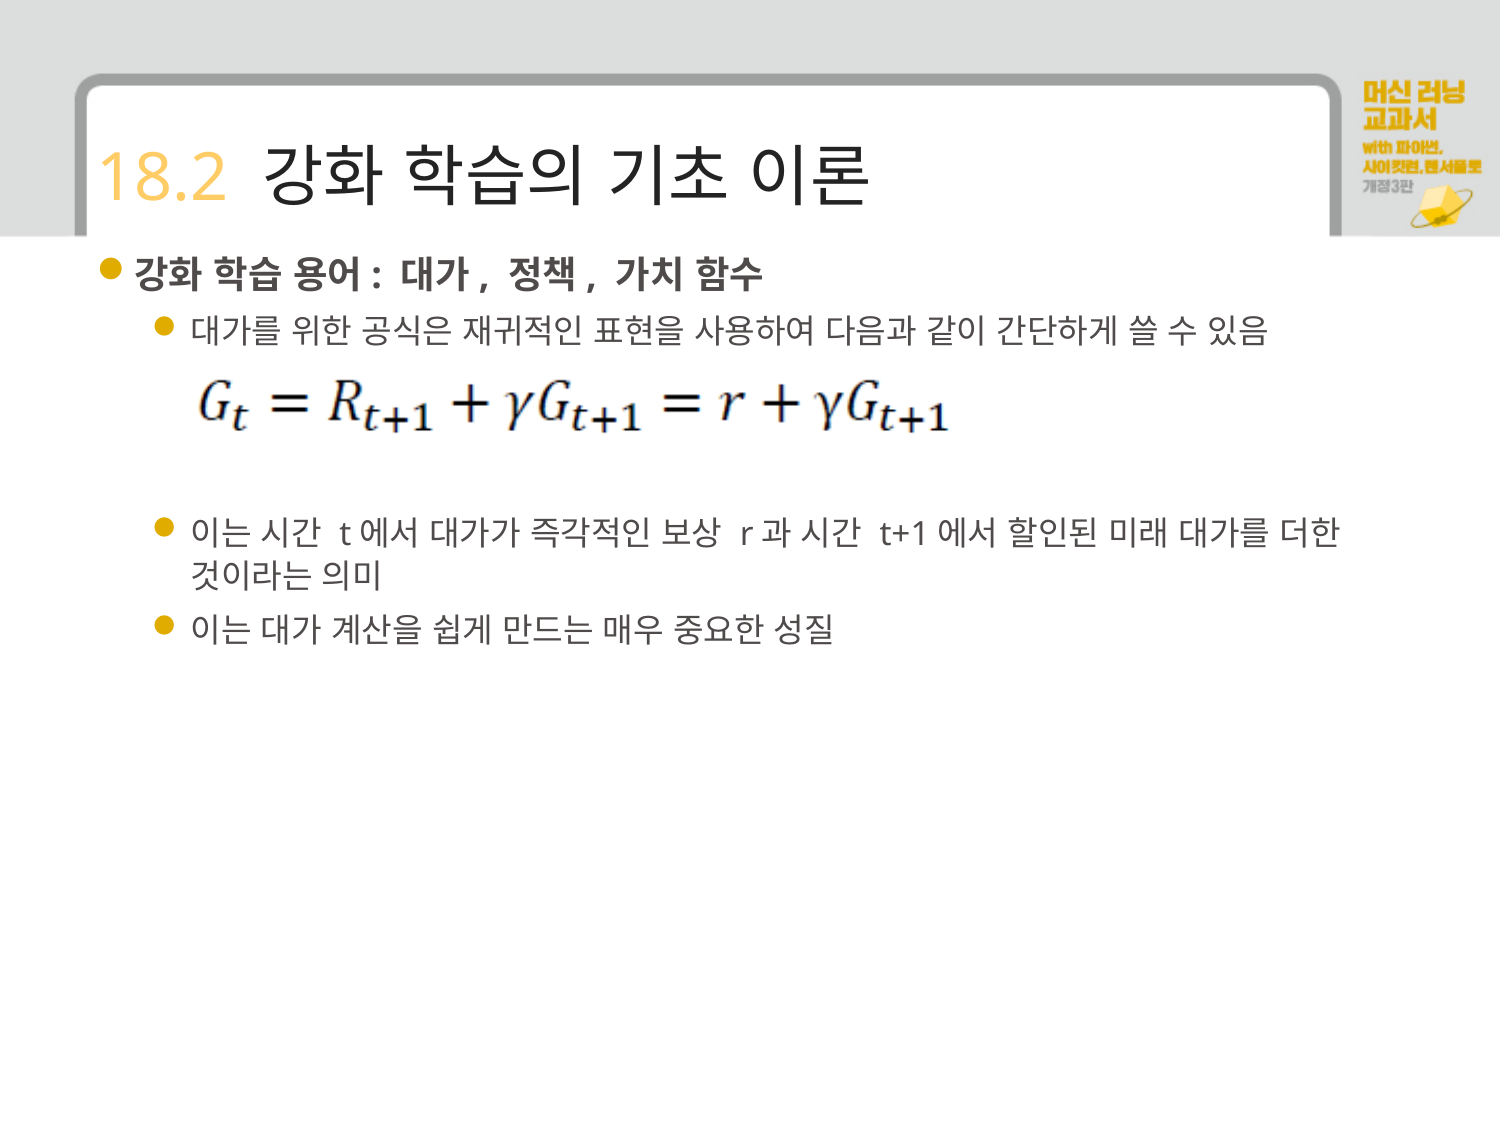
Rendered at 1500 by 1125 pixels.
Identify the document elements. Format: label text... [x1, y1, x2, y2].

list 강화 학습 용어: 대가, 정책, 가치 함수 대가를 위한 공식은 재귀적인 표현을 사용하여 다음과 같이 간단하게 쓸 수 있음 이는 시간 t에서 대가가 즉각적인 보상 r과 시간 t+1에서 할인된 미래 대가를 더한 것이라는 의미 이는 대가 계산을 쉽게 만드는 매우 중요한 성질 [81, 239, 1440, 1054]
title 18.2 강화 학습의 기초 이론 [81, 90, 1412, 222]
picture [0, 0, 1500, 1125]
